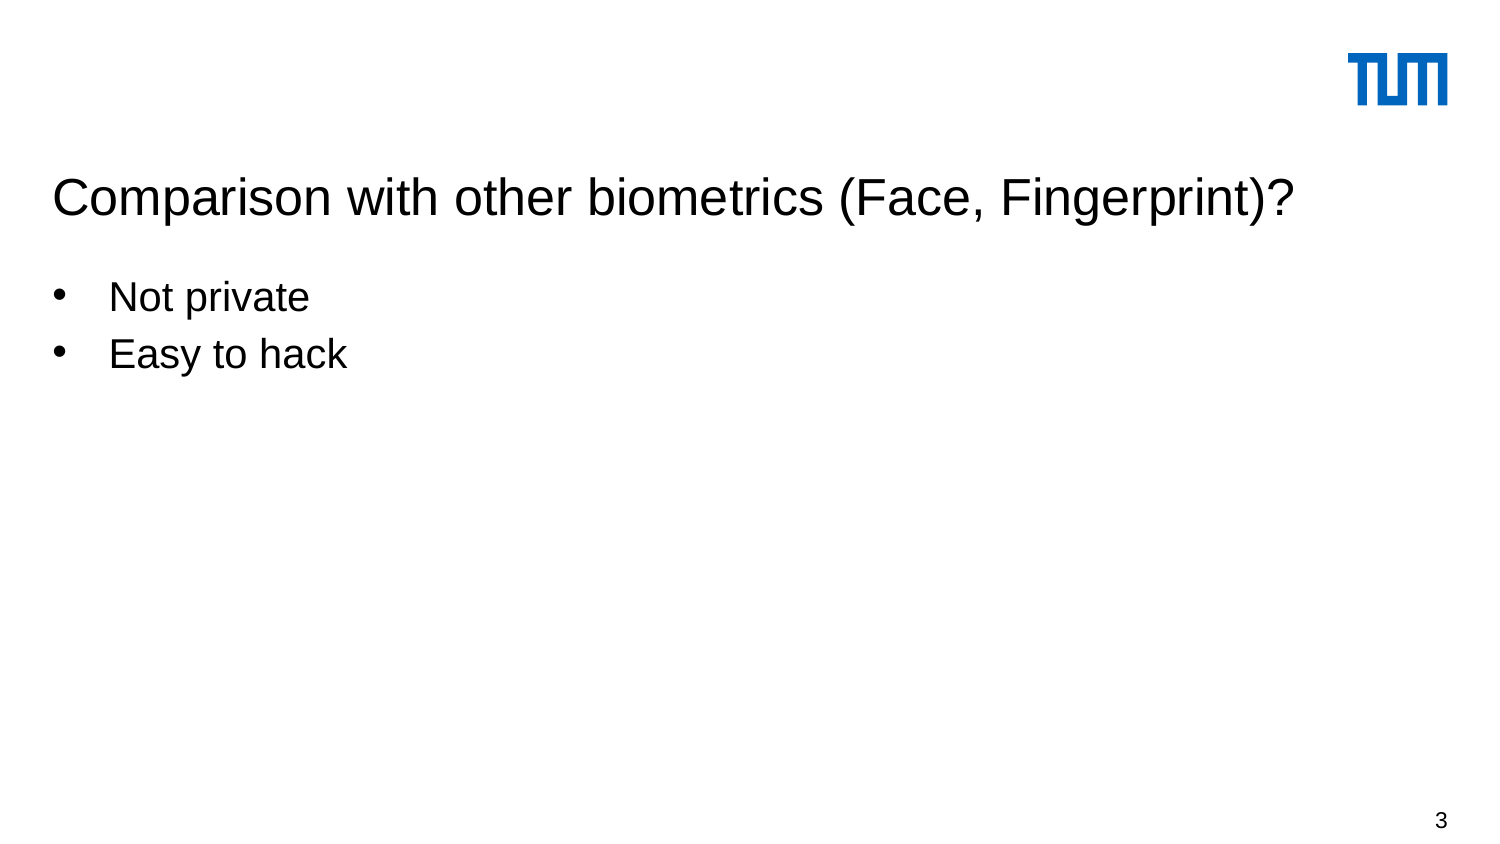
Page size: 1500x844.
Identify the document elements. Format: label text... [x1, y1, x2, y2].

list Not private Easy to hack [52, 262, 1449, 771]
title Comparison with other biometrics (Face, Fingerprint)? [52, 159, 1449, 223]
slide_number 3 [1111, 796, 1448, 842]
